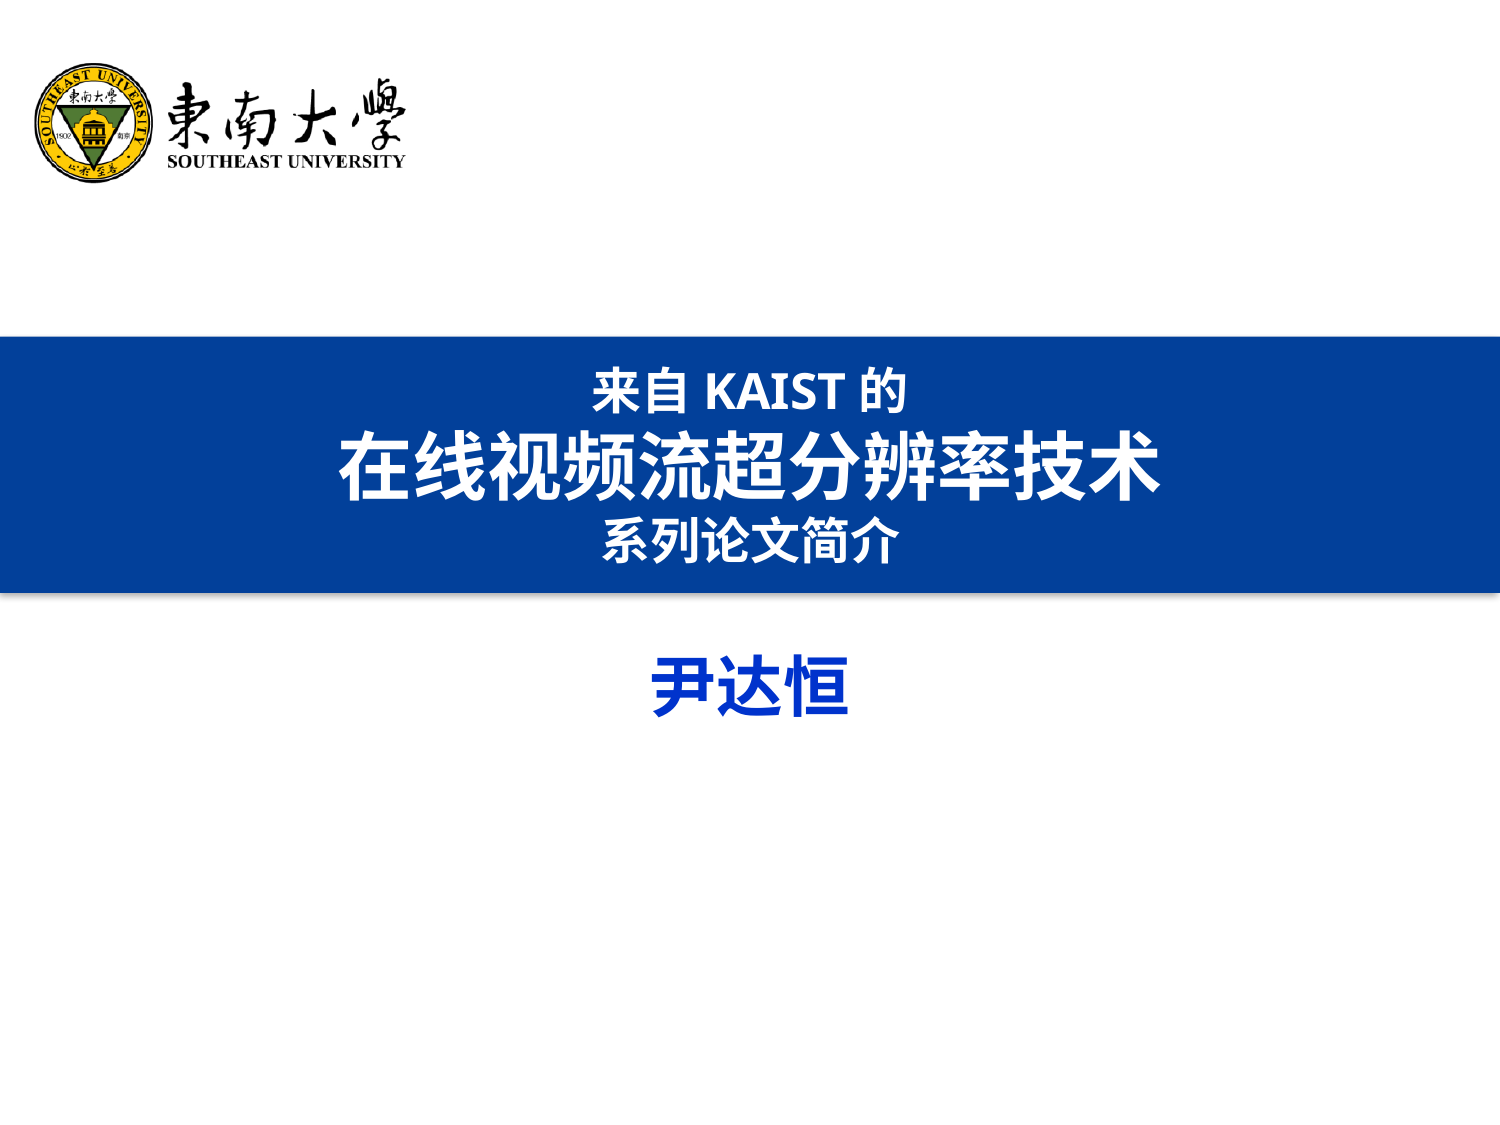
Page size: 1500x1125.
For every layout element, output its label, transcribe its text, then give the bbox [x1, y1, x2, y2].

picture [29, 58, 408, 185]
subtitle 尹达恒 [225, 637, 1275, 925]
title 来自KAIST的 在线视频流超分辨率技术 系列论文简介 [0, 336, 1500, 593]
